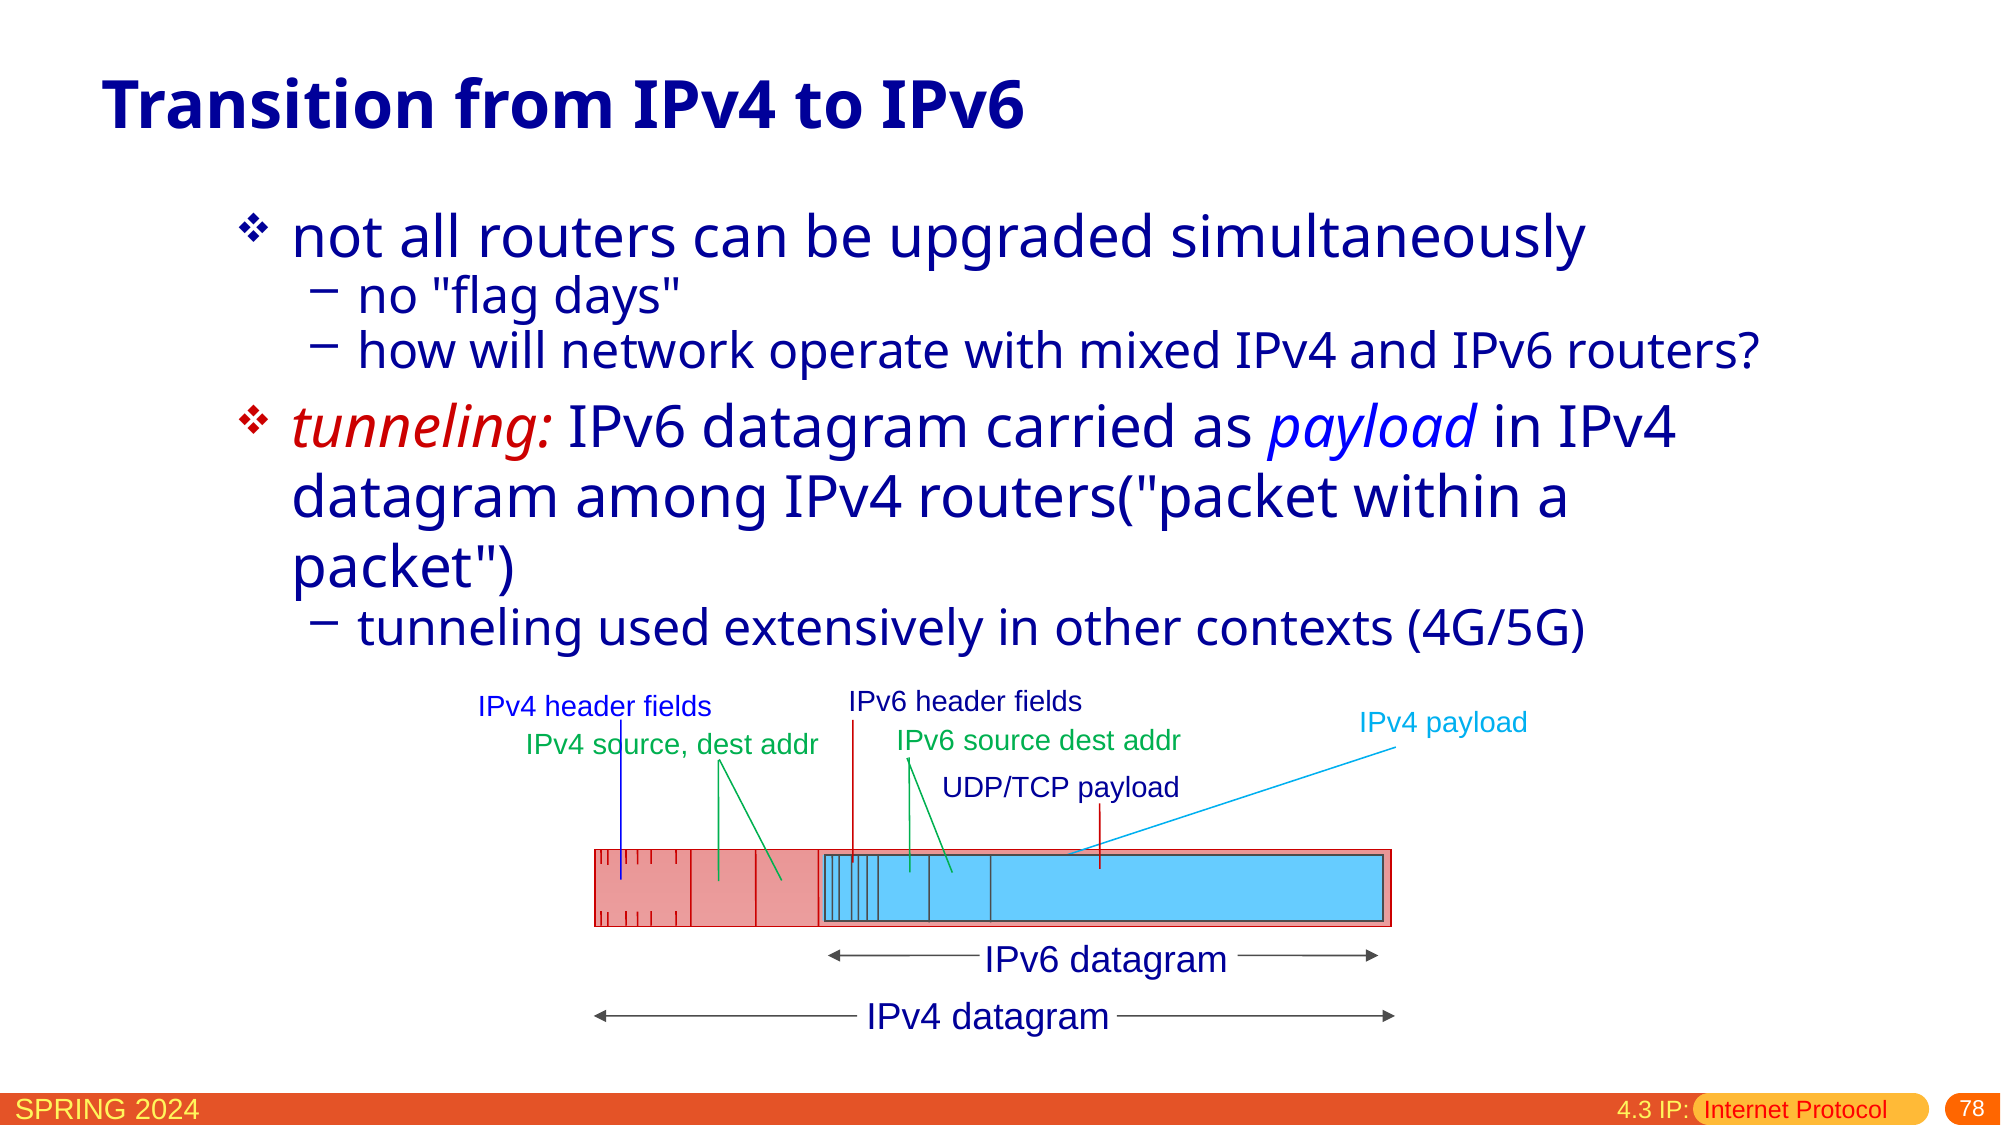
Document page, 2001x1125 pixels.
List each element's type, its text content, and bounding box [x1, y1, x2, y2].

text_box IPv4 datagram [851, 984, 1125, 1045]
text_box [1237, 949, 1379, 962]
text_box 4.3 IP: Internet Protocol [1602, 1086, 1934, 1125]
text_box IPv4 source, dest addr [621, 717, 819, 768]
text_box [827, 949, 980, 962]
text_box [594, 848, 820, 927]
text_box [824, 679, 1384, 923]
list not all routers can be upgraded simultaneously no "flag days" how will network operate with mixed IPv4 and IPv6 routers? tunneling: IPv6 datagram carried as payload in IPv4 datagram among IPv4 routers("packet within a packet") tunneling used extensively in other contexts (4G/5G) [220, 208, 1816, 694]
text_box IPv4 header fields [463, 679, 736, 730]
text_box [1386, 886, 1392, 927]
text_box [593, 1009, 858, 1023]
title Transition from IPv4 to IPv6 [86, 42, 1914, 161]
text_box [1387, 695, 1552, 879]
text_box IPv6 datagram [969, 935, 1243, 988]
text_box [1116, 1009, 1396, 1023]
text_box IPv4 source, dest addr [510, 730, 620, 768]
